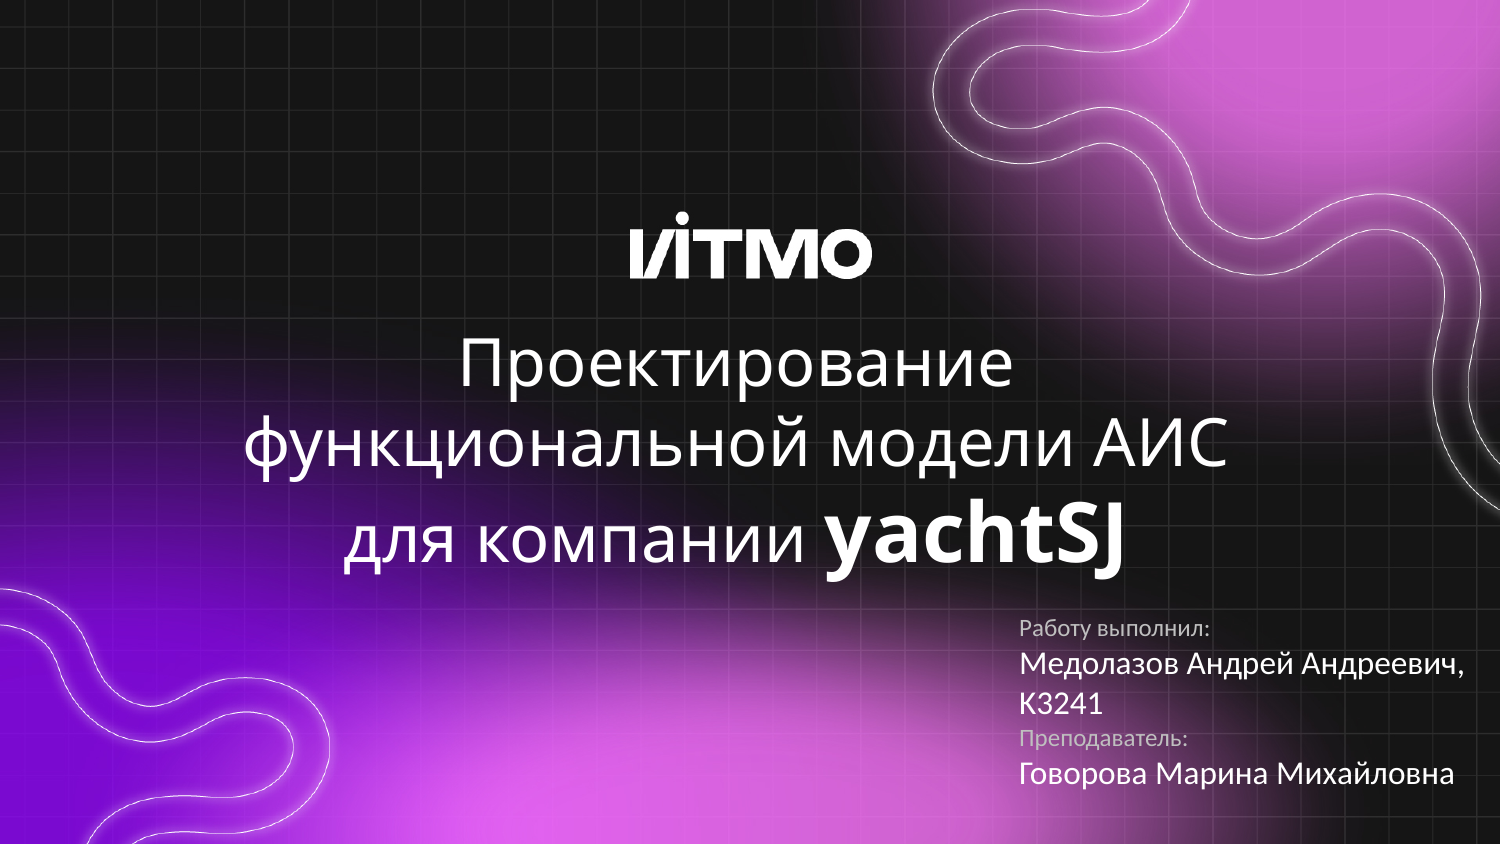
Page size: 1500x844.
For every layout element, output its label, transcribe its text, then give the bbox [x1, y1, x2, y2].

title Проектирование функциональной модели АИС для компании yachtSJ [181, 364, 1292, 536]
text_box Работу выполнил: Медолазов Андрей Андреевич, K3241 Преподаватель: Говорова Марина Михайловна [1004, 604, 1490, 799]
picture [0, 0, 1500, 844]
